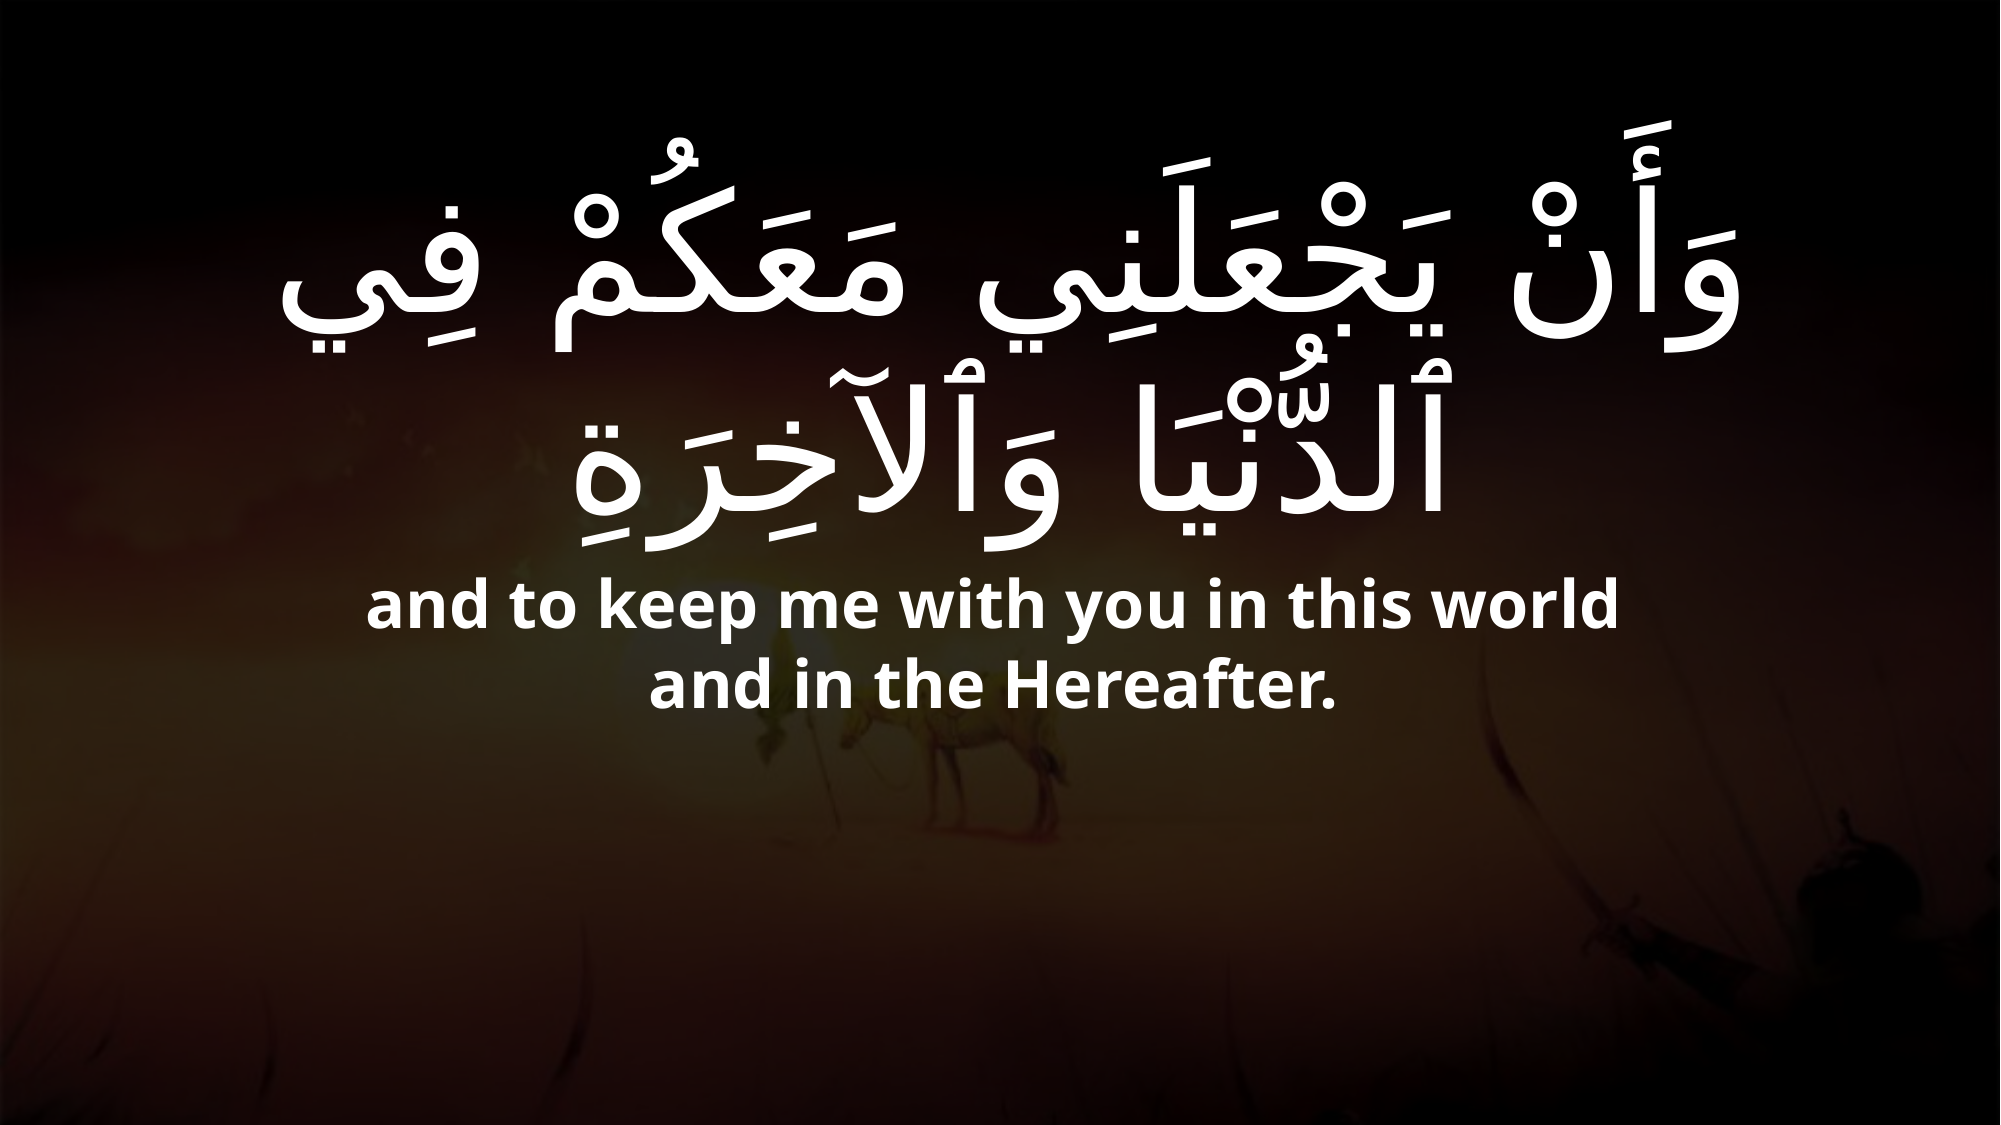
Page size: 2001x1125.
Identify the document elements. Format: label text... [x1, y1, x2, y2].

subtitle and to keep me with you in this world and in the Hereafter. [303, 554, 1686, 1125]
title وَأَنْ يَجْعَلَنِي مَعَكُمْ فِي ٱلدُّنْيَا وَٱلآخِرَةِ [102, 137, 1922, 553]
